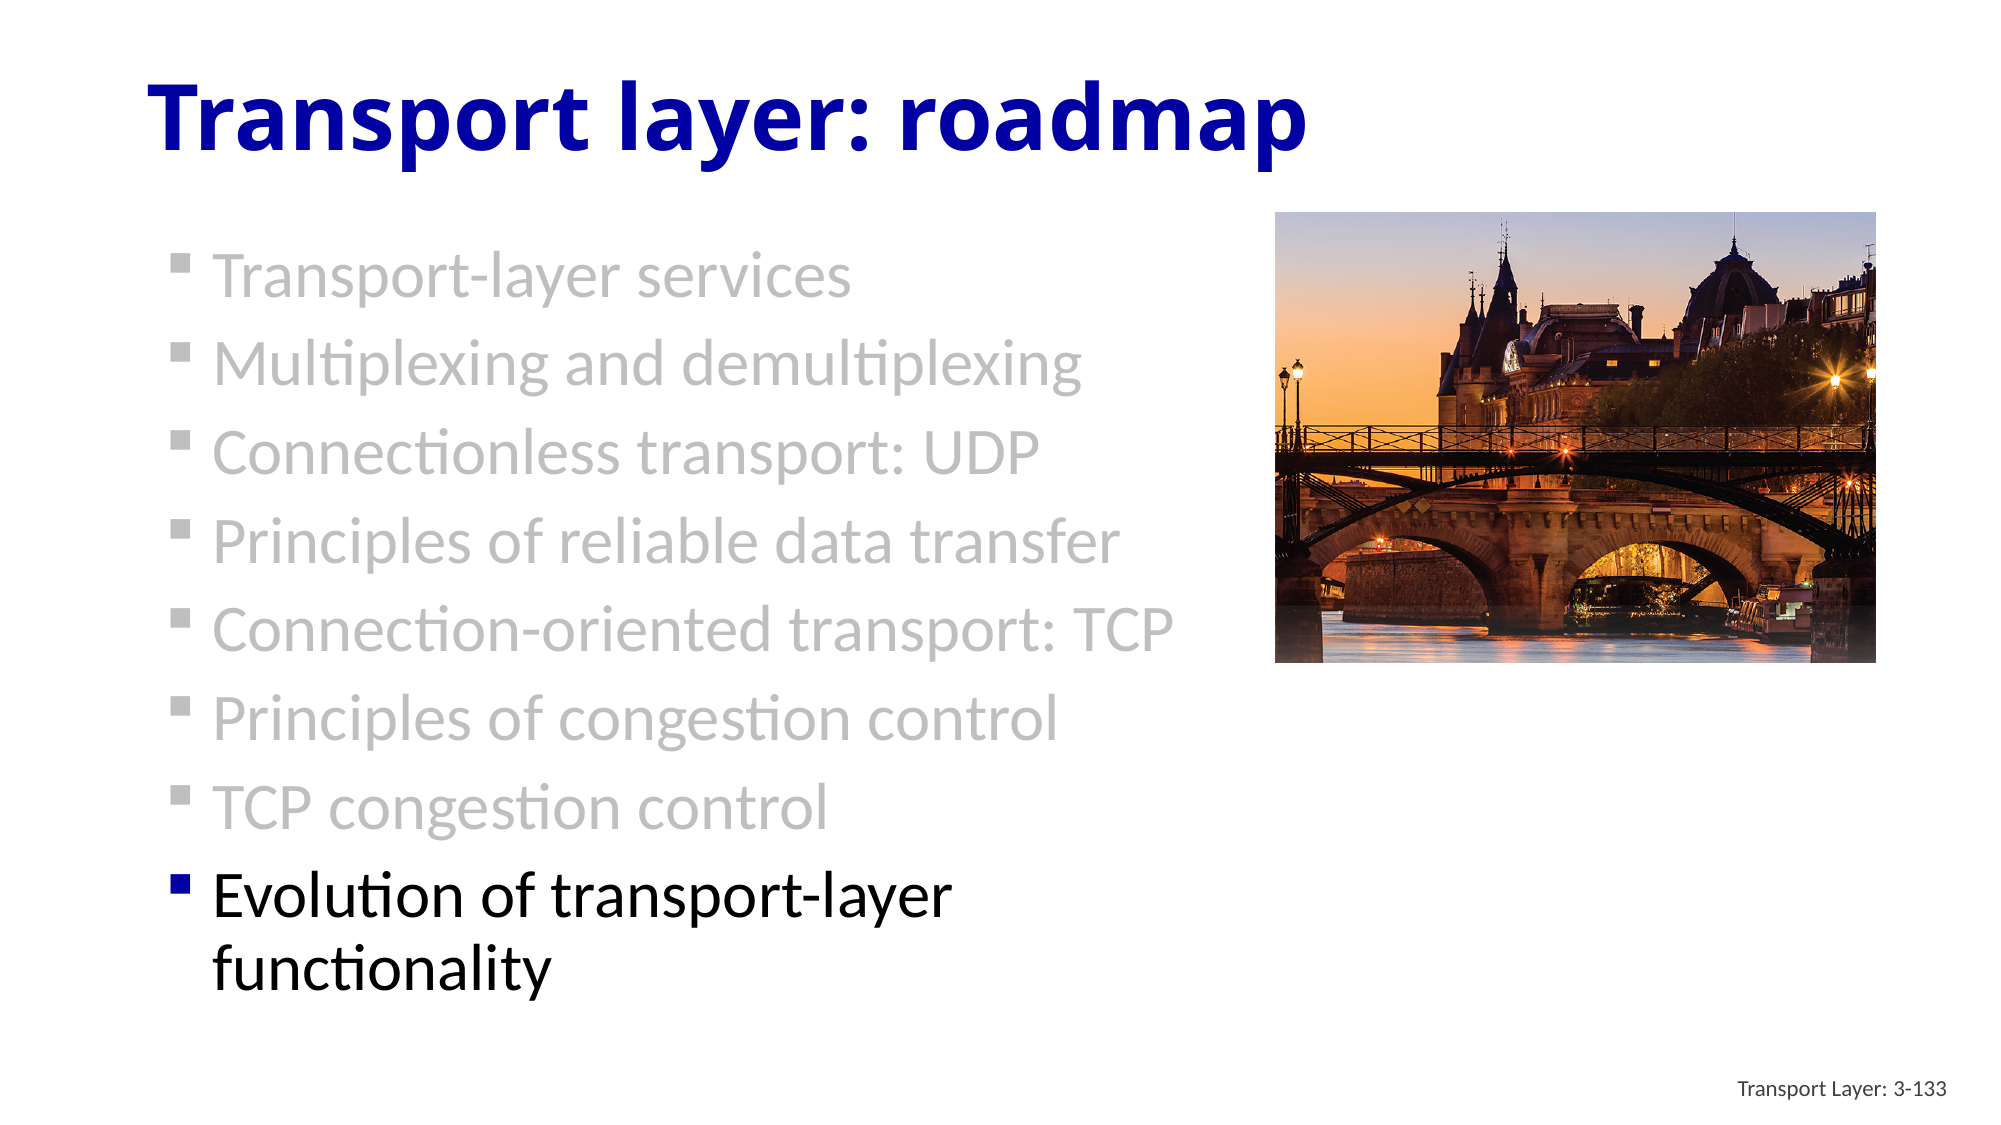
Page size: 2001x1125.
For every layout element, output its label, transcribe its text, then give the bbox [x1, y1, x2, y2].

picture [1275, 212, 1876, 663]
title Transport layer: roadmap [131, 47, 1856, 195]
slide_number Transport Layer: 3-133 [1512, 1056, 1963, 1117]
list Transport-layer services Multiplexing and demultiplexing Connectionless transport: UDP Principles of reliable data transfer Connection-oriented transport: TCP Principles of congestion control TCP congestion control Evolution of transport-layer functionality [131, 231, 1217, 1057]
